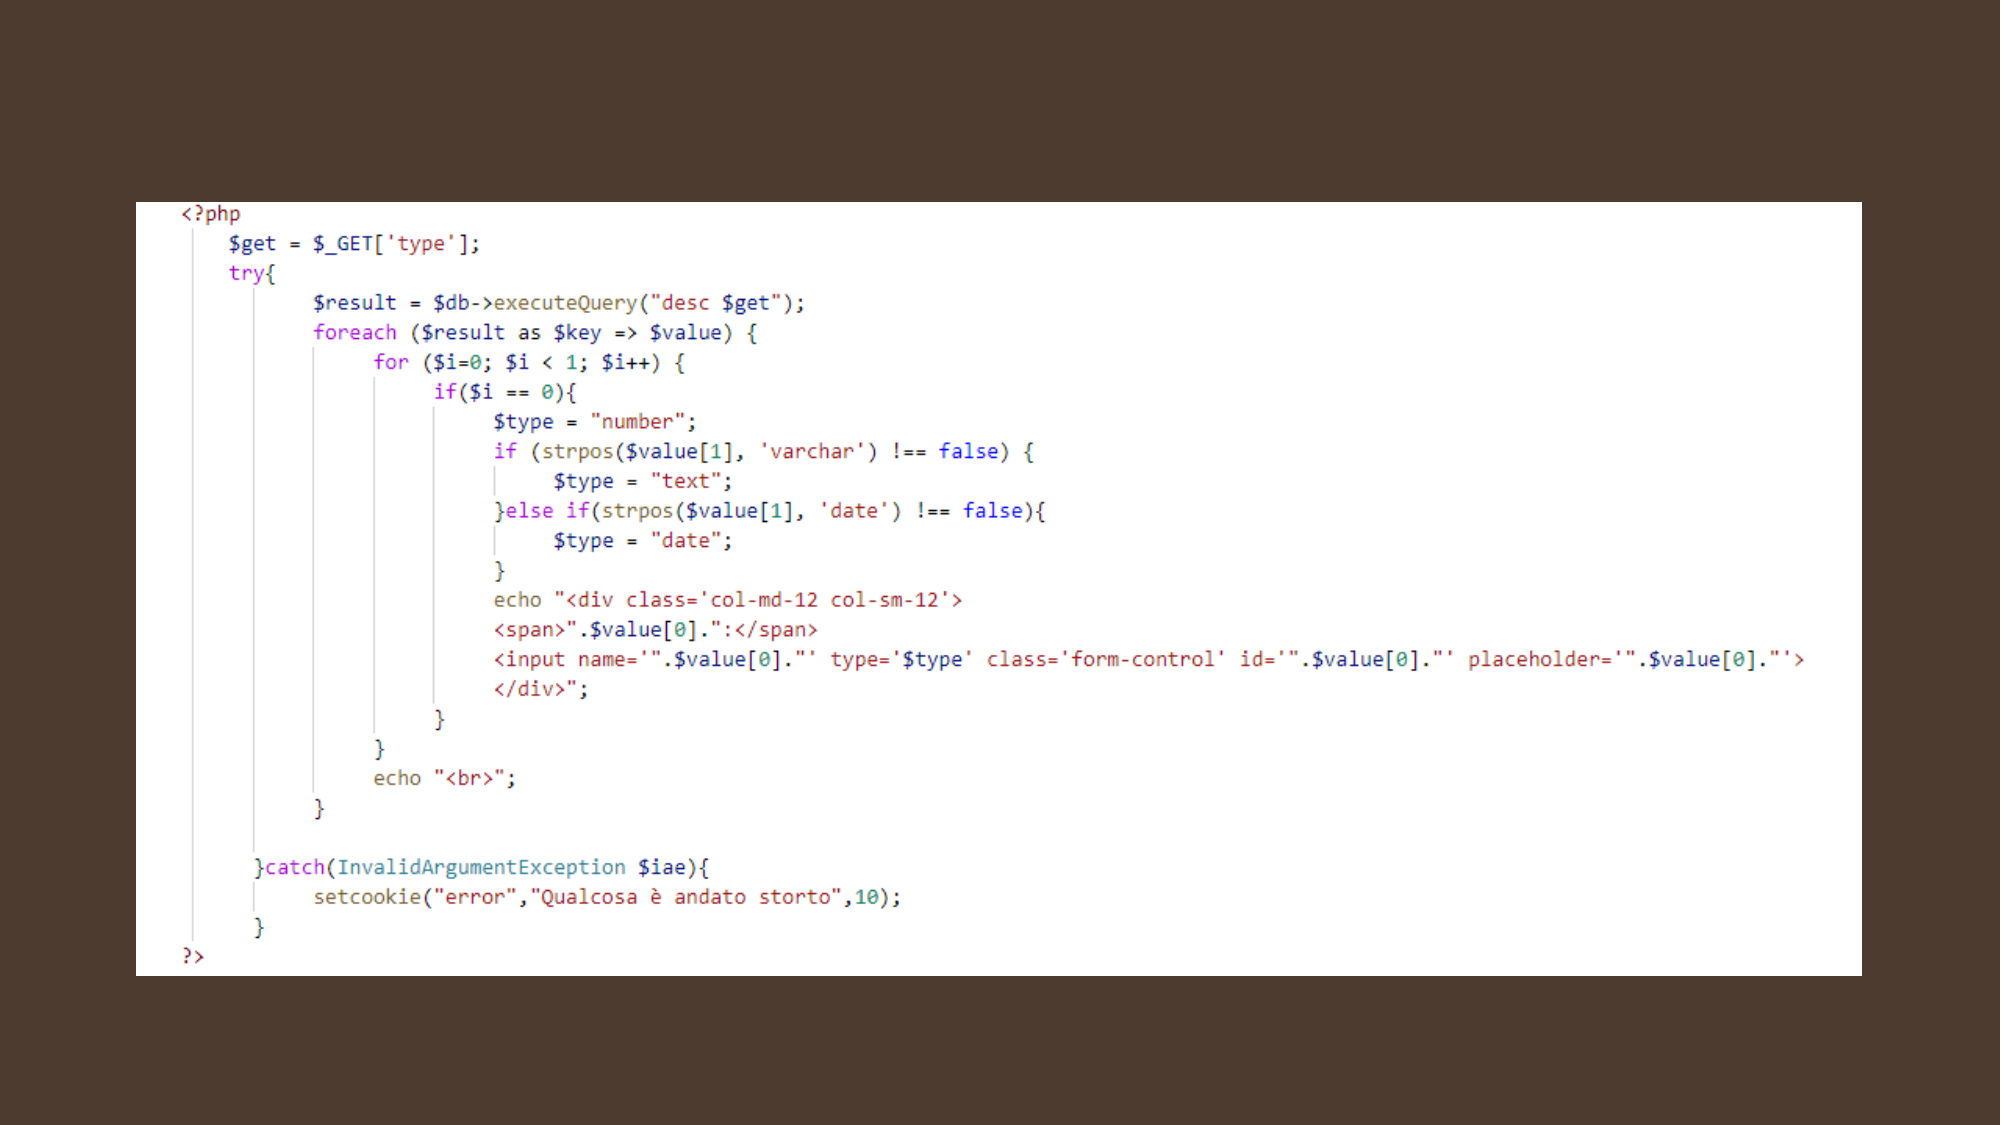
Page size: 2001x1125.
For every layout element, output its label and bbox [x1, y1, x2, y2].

picture [136, 202, 1863, 977]
